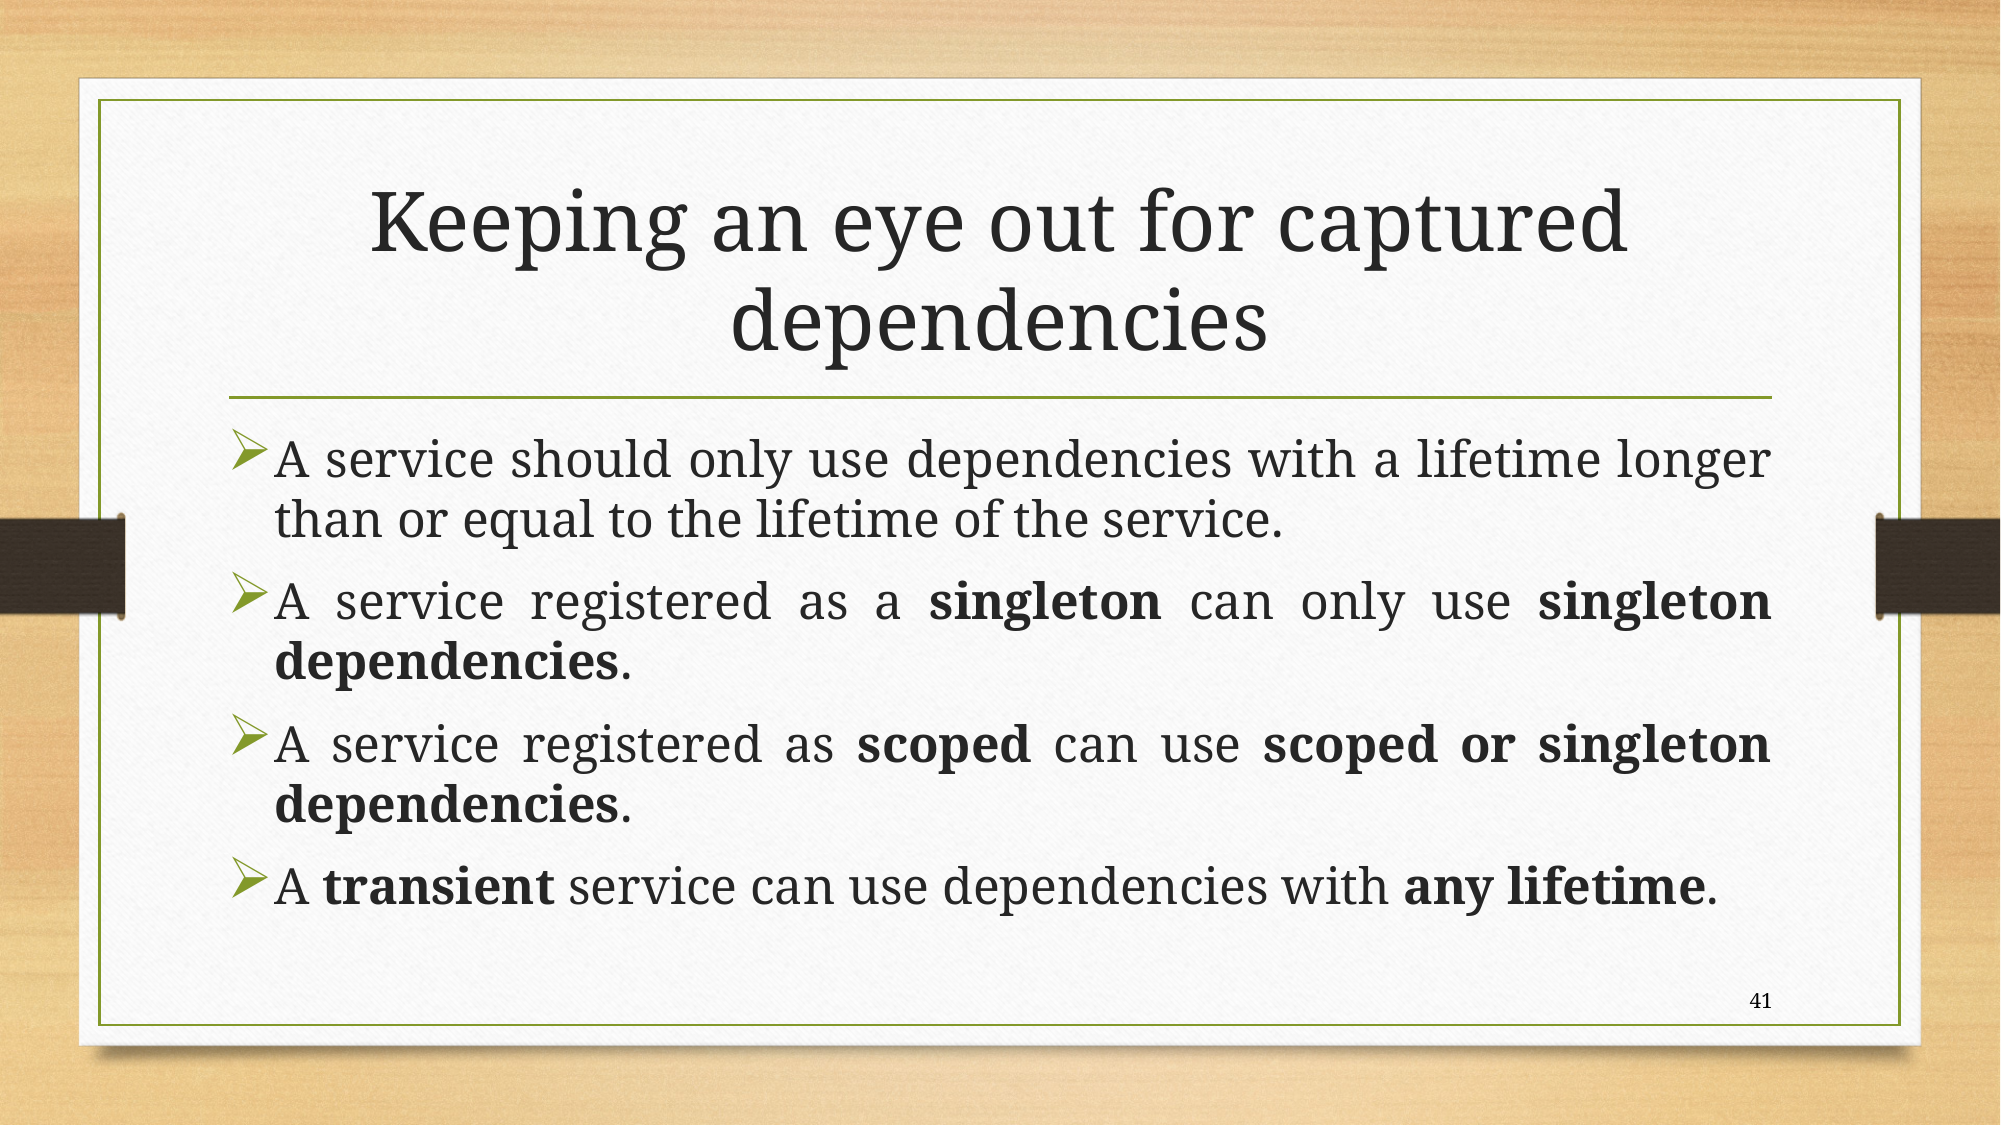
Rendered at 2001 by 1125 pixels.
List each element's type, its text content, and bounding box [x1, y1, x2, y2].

slide_number 41 [1698, 979, 1788, 1025]
picture [0, 0, 2001, 1125]
title Keeping an eye out for captured dependencies [212, 161, 1788, 375]
list A service should only use dependencies with a lifetime longer than or equal to the lifetime of the service. A service registered as a singleton can only use singleton dependencies. A service registered as scoped can use scoped or singleton dependencies. A transient service can use dependencies with any lifetime. [212, 419, 1788, 964]
